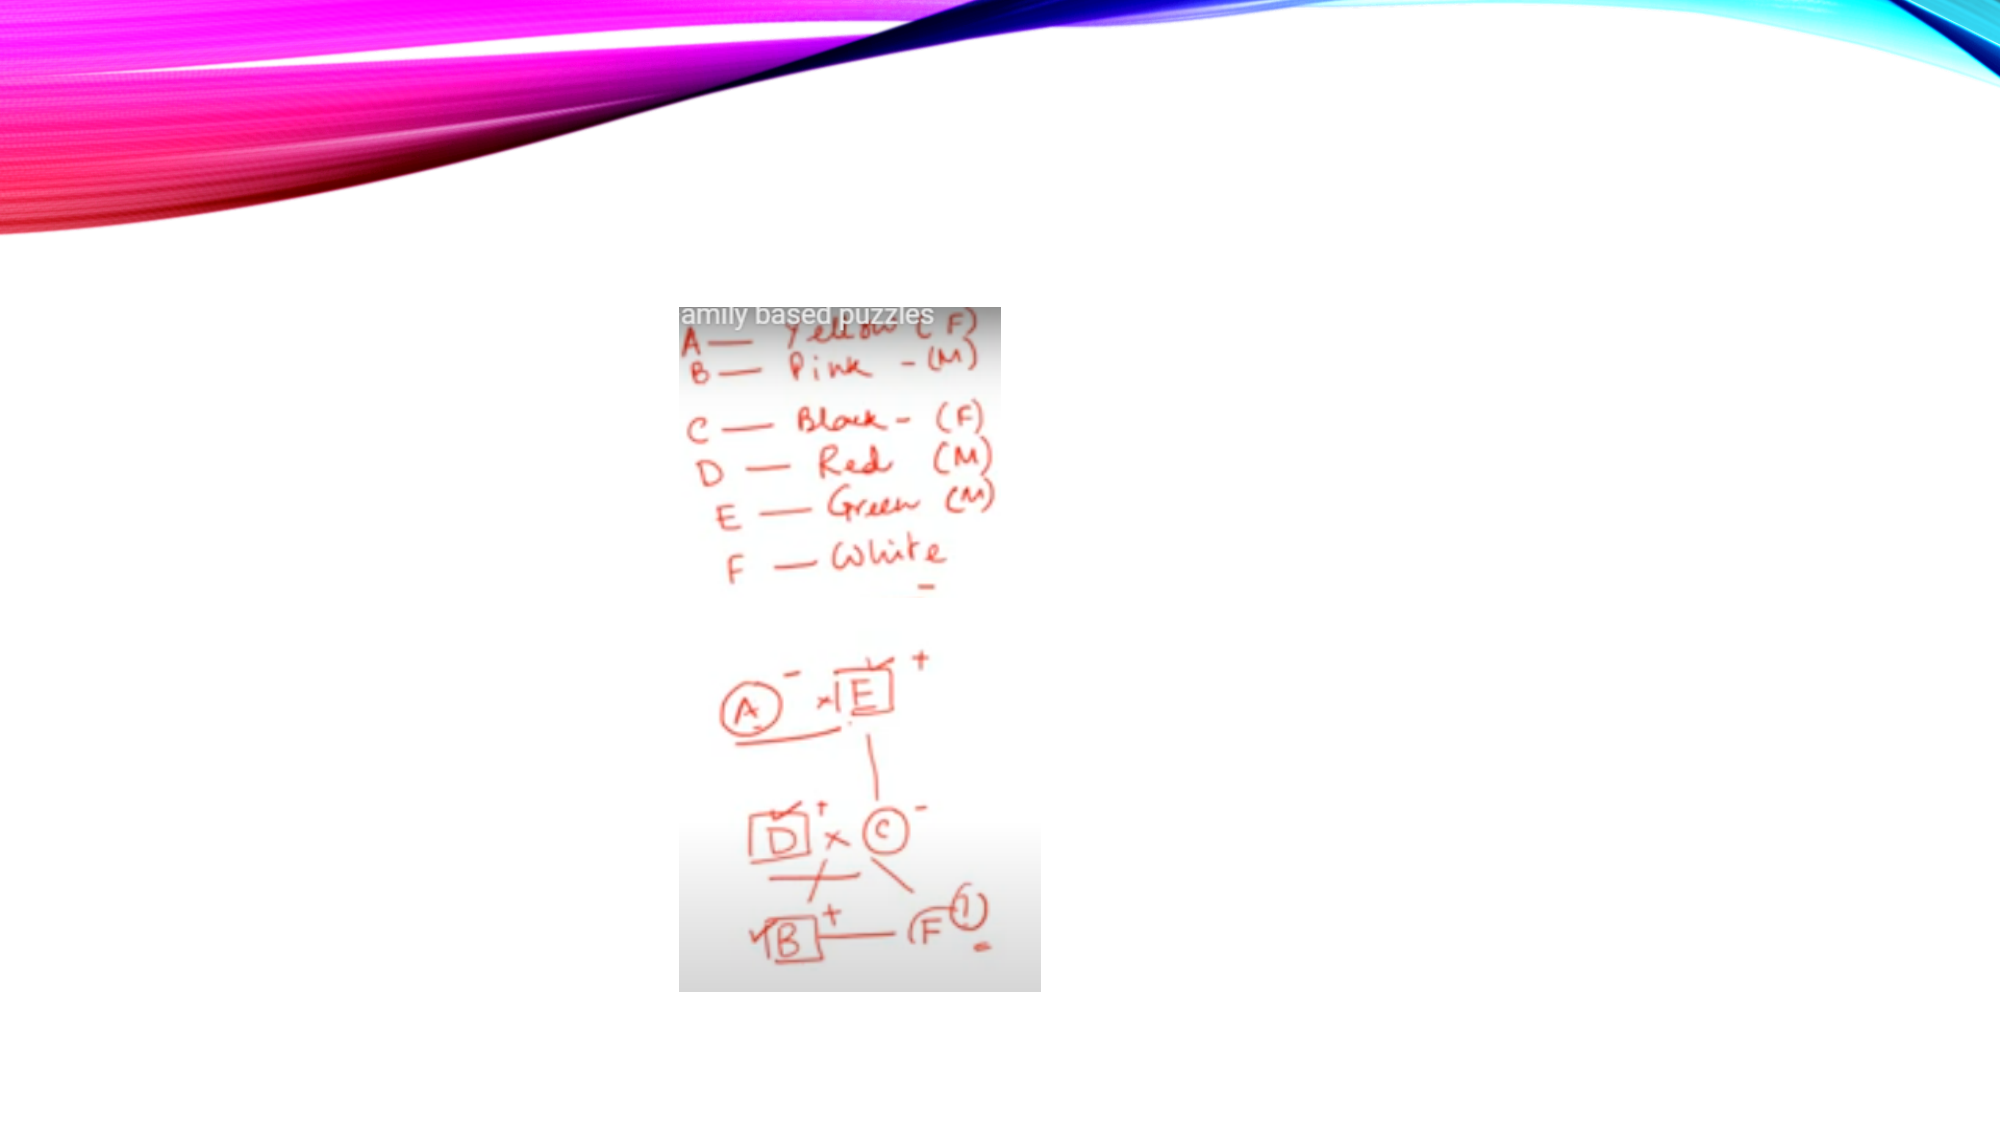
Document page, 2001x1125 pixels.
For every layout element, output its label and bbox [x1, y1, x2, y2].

picture [1910, 0, 2000, 45]
picture [0, 0, 2000, 237]
picture [679, 620, 1041, 992]
picture [679, 306, 1001, 599]
picture [1890, 0, 2000, 75]
